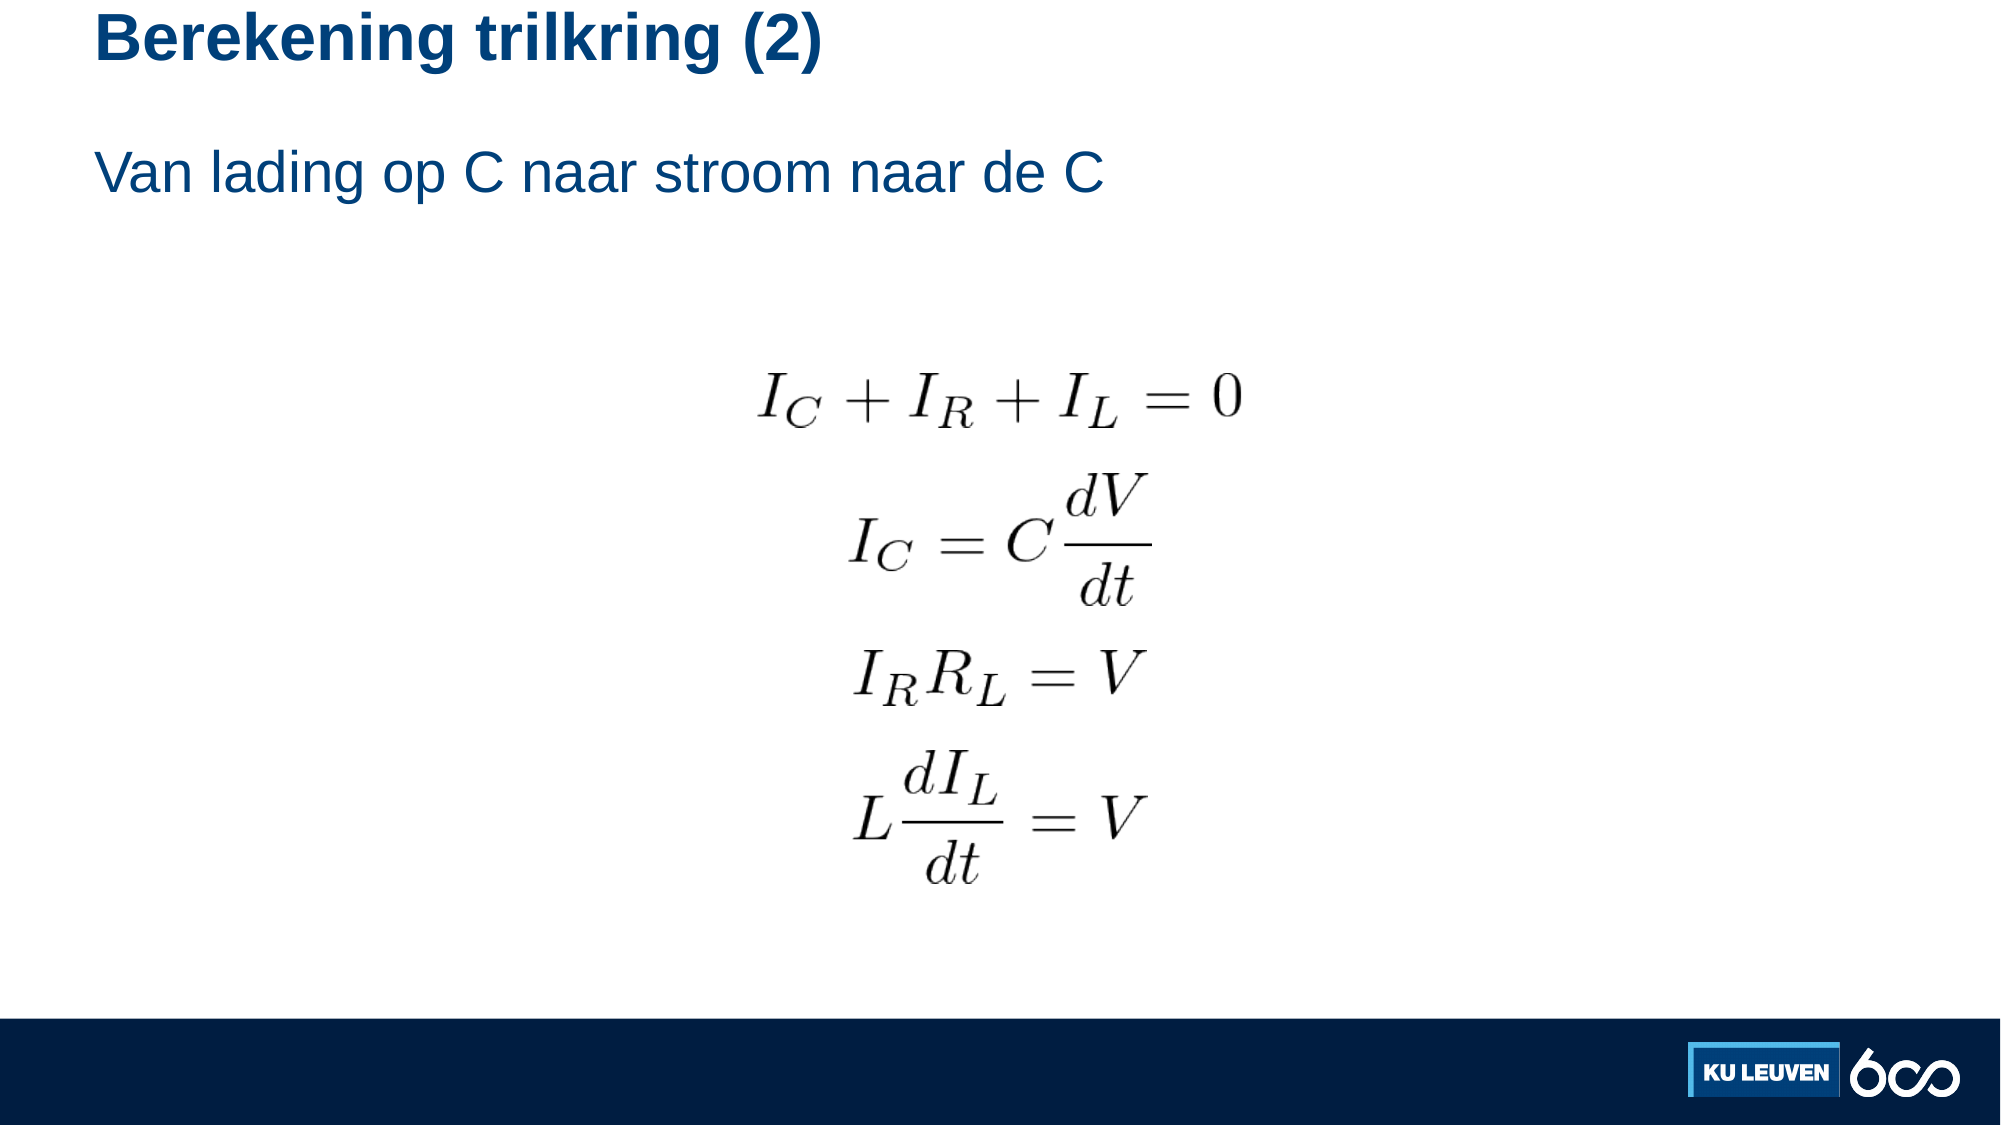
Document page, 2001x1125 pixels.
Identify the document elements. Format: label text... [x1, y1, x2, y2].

picture [756, 373, 1243, 429]
picture [852, 750, 1148, 884]
picture [1688, 1042, 1960, 1097]
picture [848, 473, 1152, 606]
picture [853, 650, 1147, 706]
list Van lading op C naar stroom naar de C [94, 142, 1900, 781]
title Berekening trilkring (2) [94, 2, 1906, 110]
